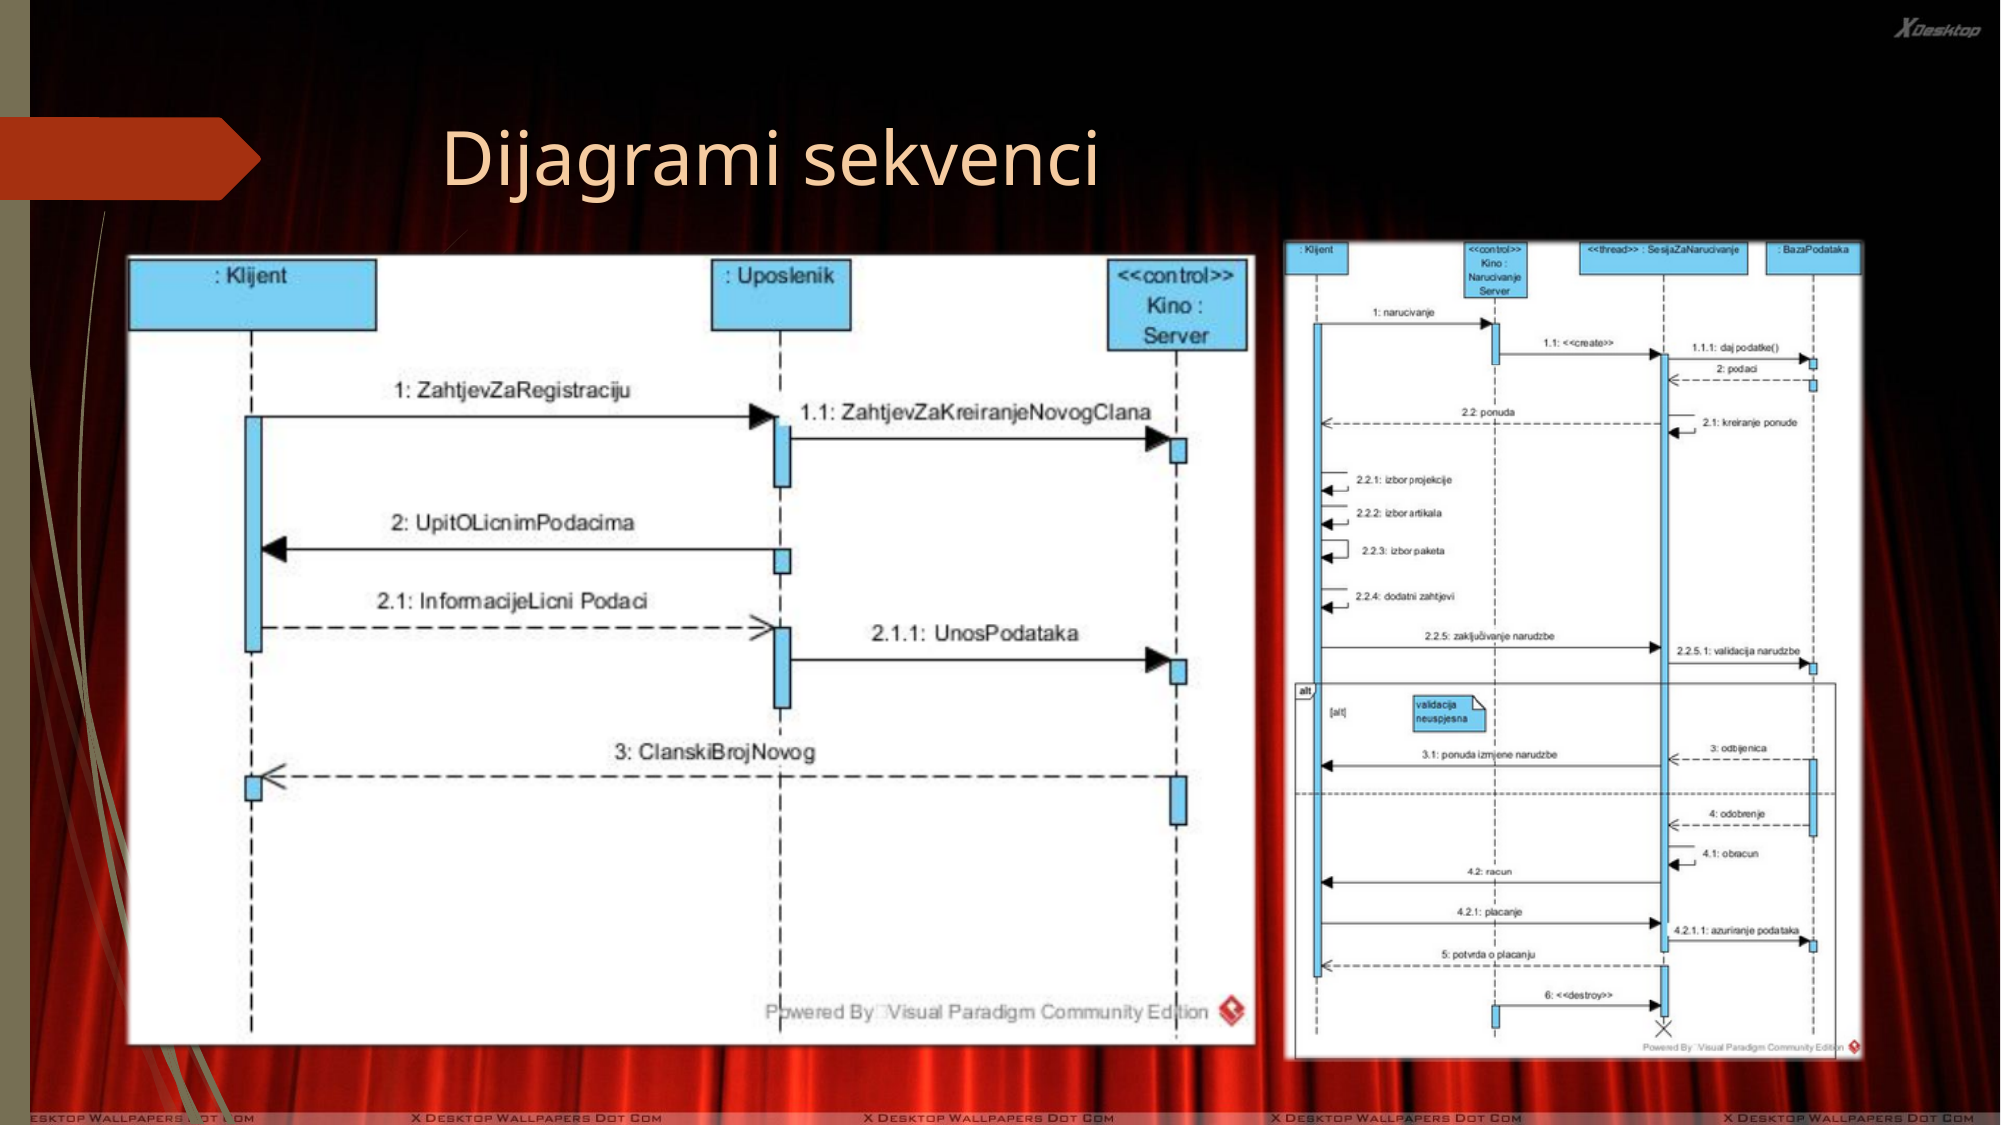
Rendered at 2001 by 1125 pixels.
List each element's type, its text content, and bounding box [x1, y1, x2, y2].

picture [30, 0, 2001, 1125]
title Dijagrami sekvenci [425, 102, 1888, 313]
picture [30, 404, 91, 770]
